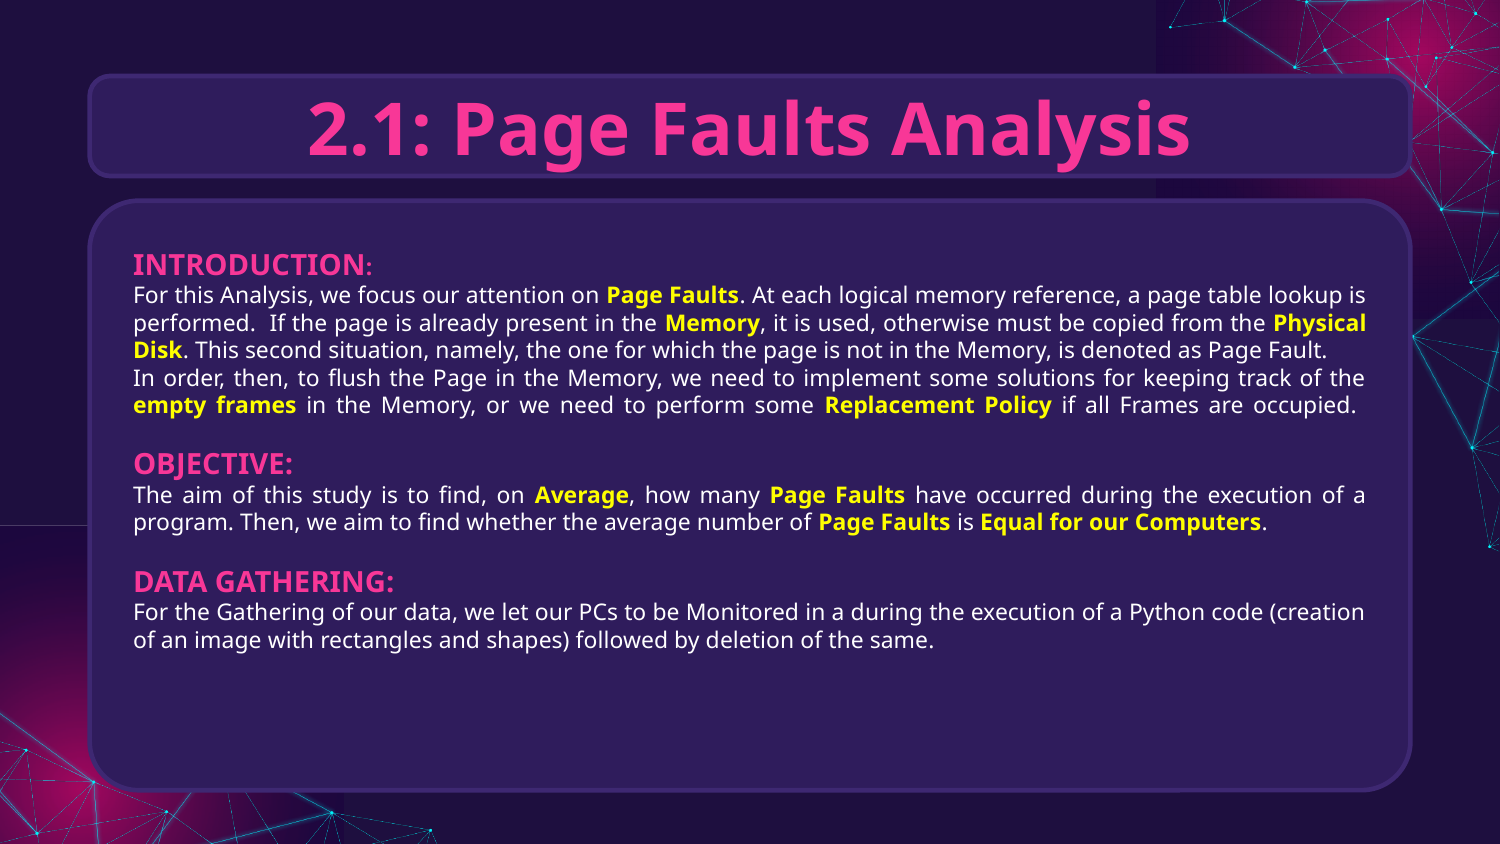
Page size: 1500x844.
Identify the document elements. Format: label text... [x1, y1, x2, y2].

picture [0, 459, 457, 844]
list INTRODUCTION: For this Analysis, we focus our attention on Page Faults. At each logical memory reference, a page table lookup is performed. If the page is already present in the Memory, it is used, otherwise must be copied from the Physical Disk. This second situation, namely, the one for which the page is not in the Memory, is denoted as Page Fault. In order, then, to flush the Page in the Memory, we need to implement some solutions for keeping track of the empty frames in the Memory, or we need to perform some Replacement Policy if all Frames are occupied. OBJECTIVE: The aim of this study is to find, on Average, how many Page Faults have occurred during the execution of a program. Then, we aim to find whether the average number of Page Faults is Equal for our Computers. DATA GATHERING: For the Gathering of our data, we let our PCs to be Monitored in a during the execution of a Python code (creation of an image with rectangles and shapes) followed by deletion of the same. [118, 213, 1382, 768]
title 2.1: Page Faults Analysis [118, 88, 1382, 164]
picture [1119, 0, 1500, 573]
text_box [89, 76, 1411, 176]
